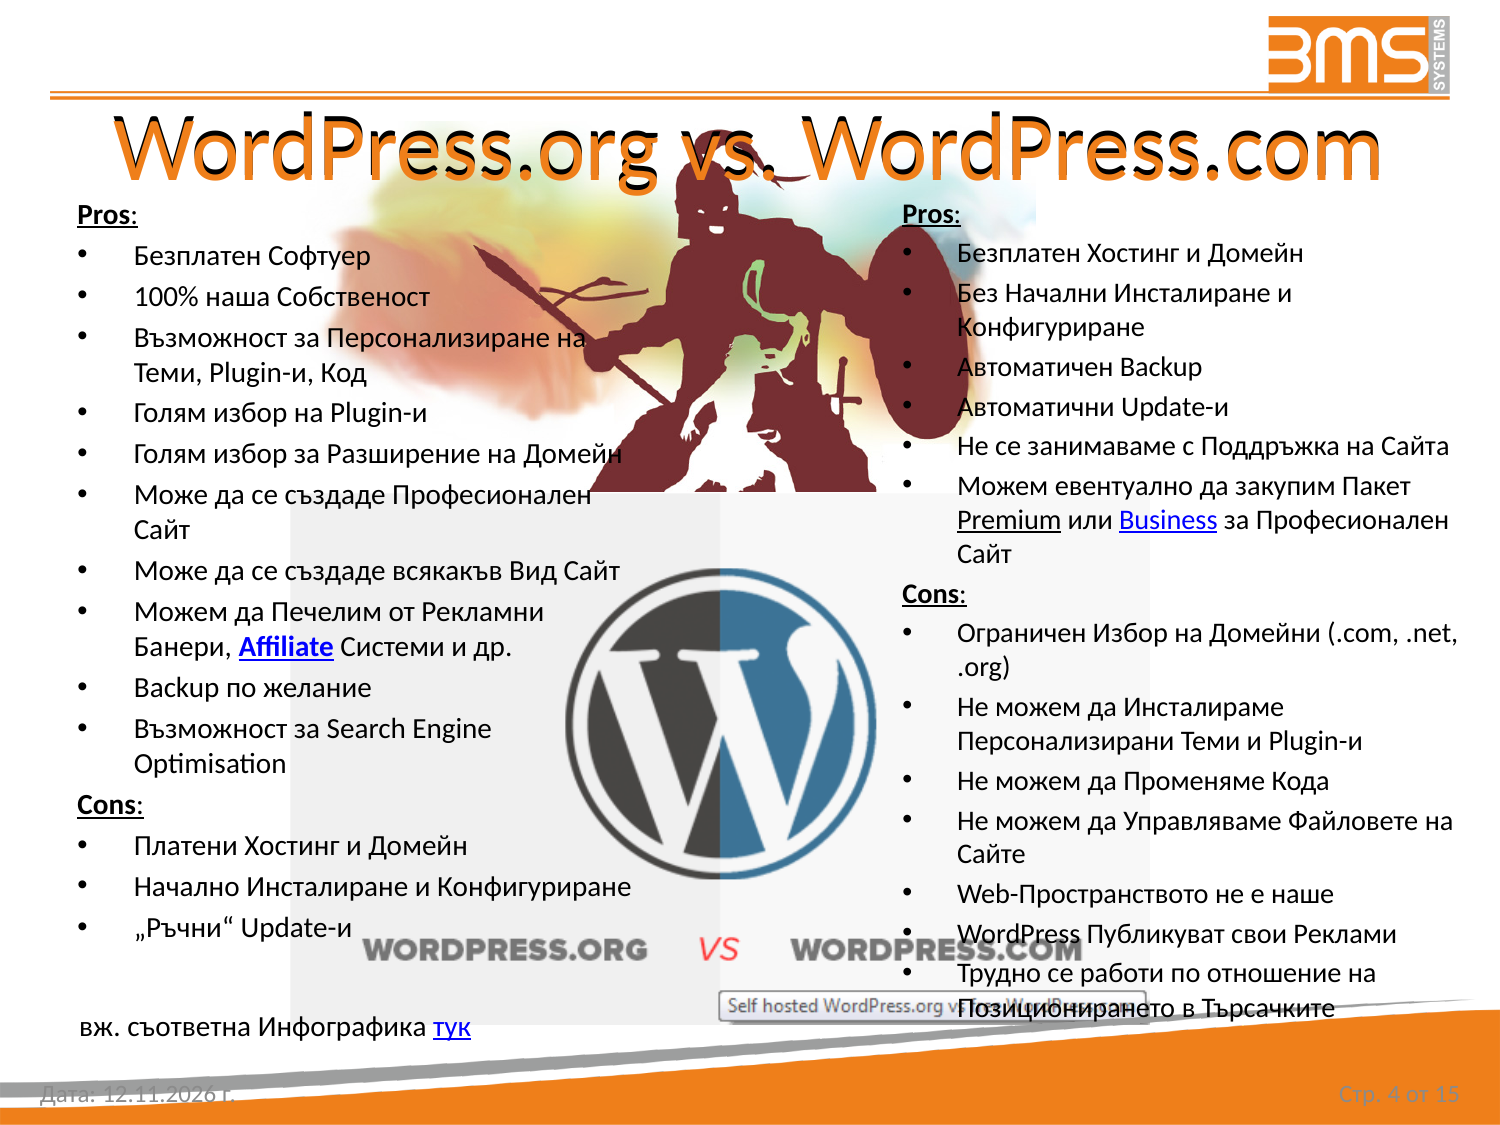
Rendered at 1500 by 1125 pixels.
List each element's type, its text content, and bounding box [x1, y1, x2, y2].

picture [49, 16, 1451, 101]
text_box Pros: Безплатен Хостинг и Домейн Без Начални Инсталиране и Конфигуриране Автоматичен Backup Автоматични Update-и Не се занимаваме с Поддръжка на Сайта Можем евентуално да закупим Пакет Premium или Business за Професионален Сайт Cons: Ограничен Избор на Домейни (.com, .net, .org) Не можем да Инсталираме Персонализирани Теми и Plugin-и Не можем да Променяме Кода Не можем да Управляваме Файловете на Сайте Web-Пространството не е наше WordPress Публикуват свои Реклами Трудно се работи по отношение на Позиционирането в Търсачките [1040, 187, 1475, 998]
picture [0, 120, 1500, 1125]
text_box WordPress.org vs. WordPress.com [74, 109, 1425, 238]
list Pros: Безплатен Софтуер 100% наша Собственост Възможност за Персонализиране на Теми, Plugin-и, Код Голям избор на Plugin-и Голям избор за Разширение на Домейн Може да се създаде Професионален Сайт Може да се създаде всякакъв Вид Сайт Можем да Печелим от Рекламни Банери, Affiliate Системи и др. Backup по желание Възможност за Search Engine Optimisation Cons: Платени Хостинг и Домейн Начално Инсталиране и Конфигуриране „Ръчни“ Update-и [62, 187, 283, 978]
